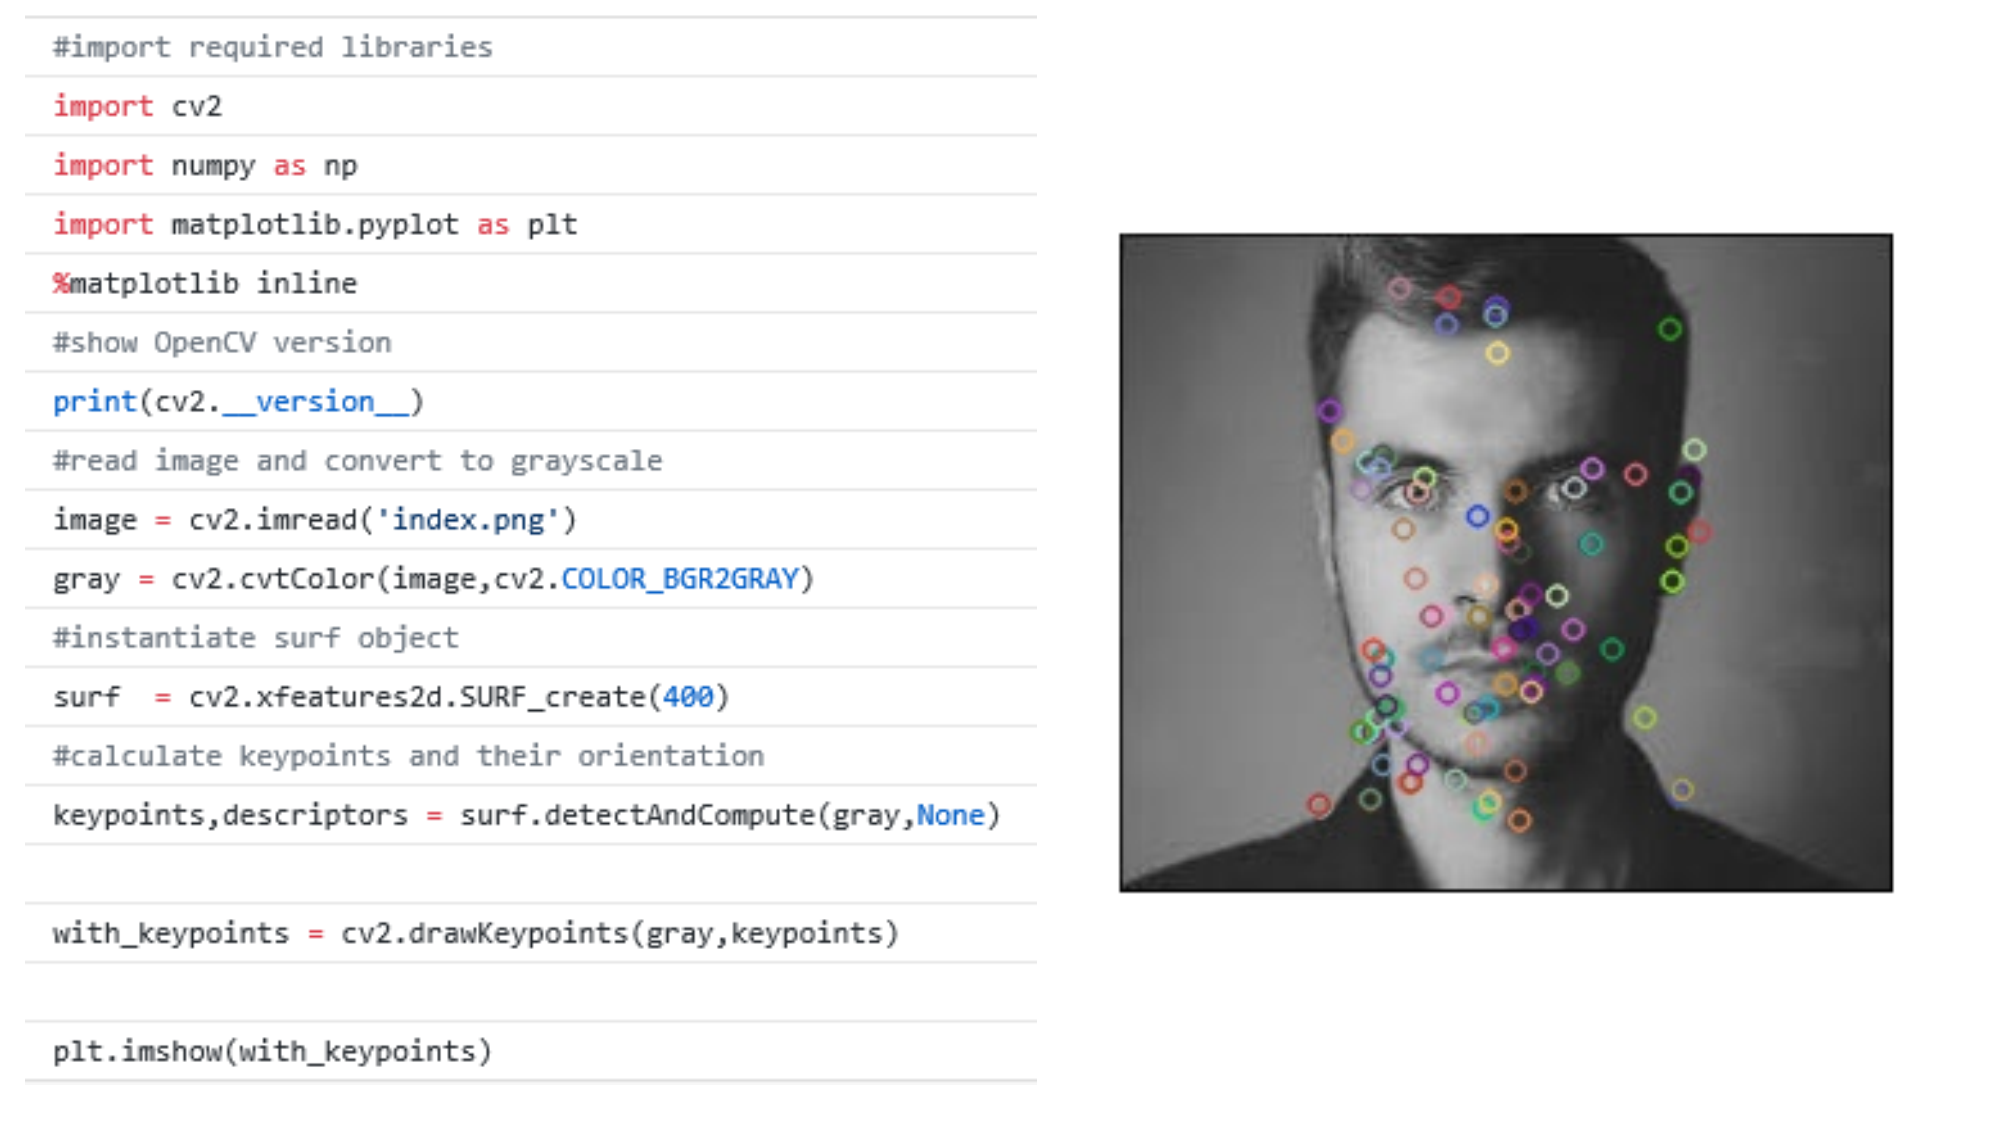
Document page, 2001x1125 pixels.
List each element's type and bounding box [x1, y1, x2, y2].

picture [25, 14, 1037, 1085]
picture [1108, 222, 1910, 903]
